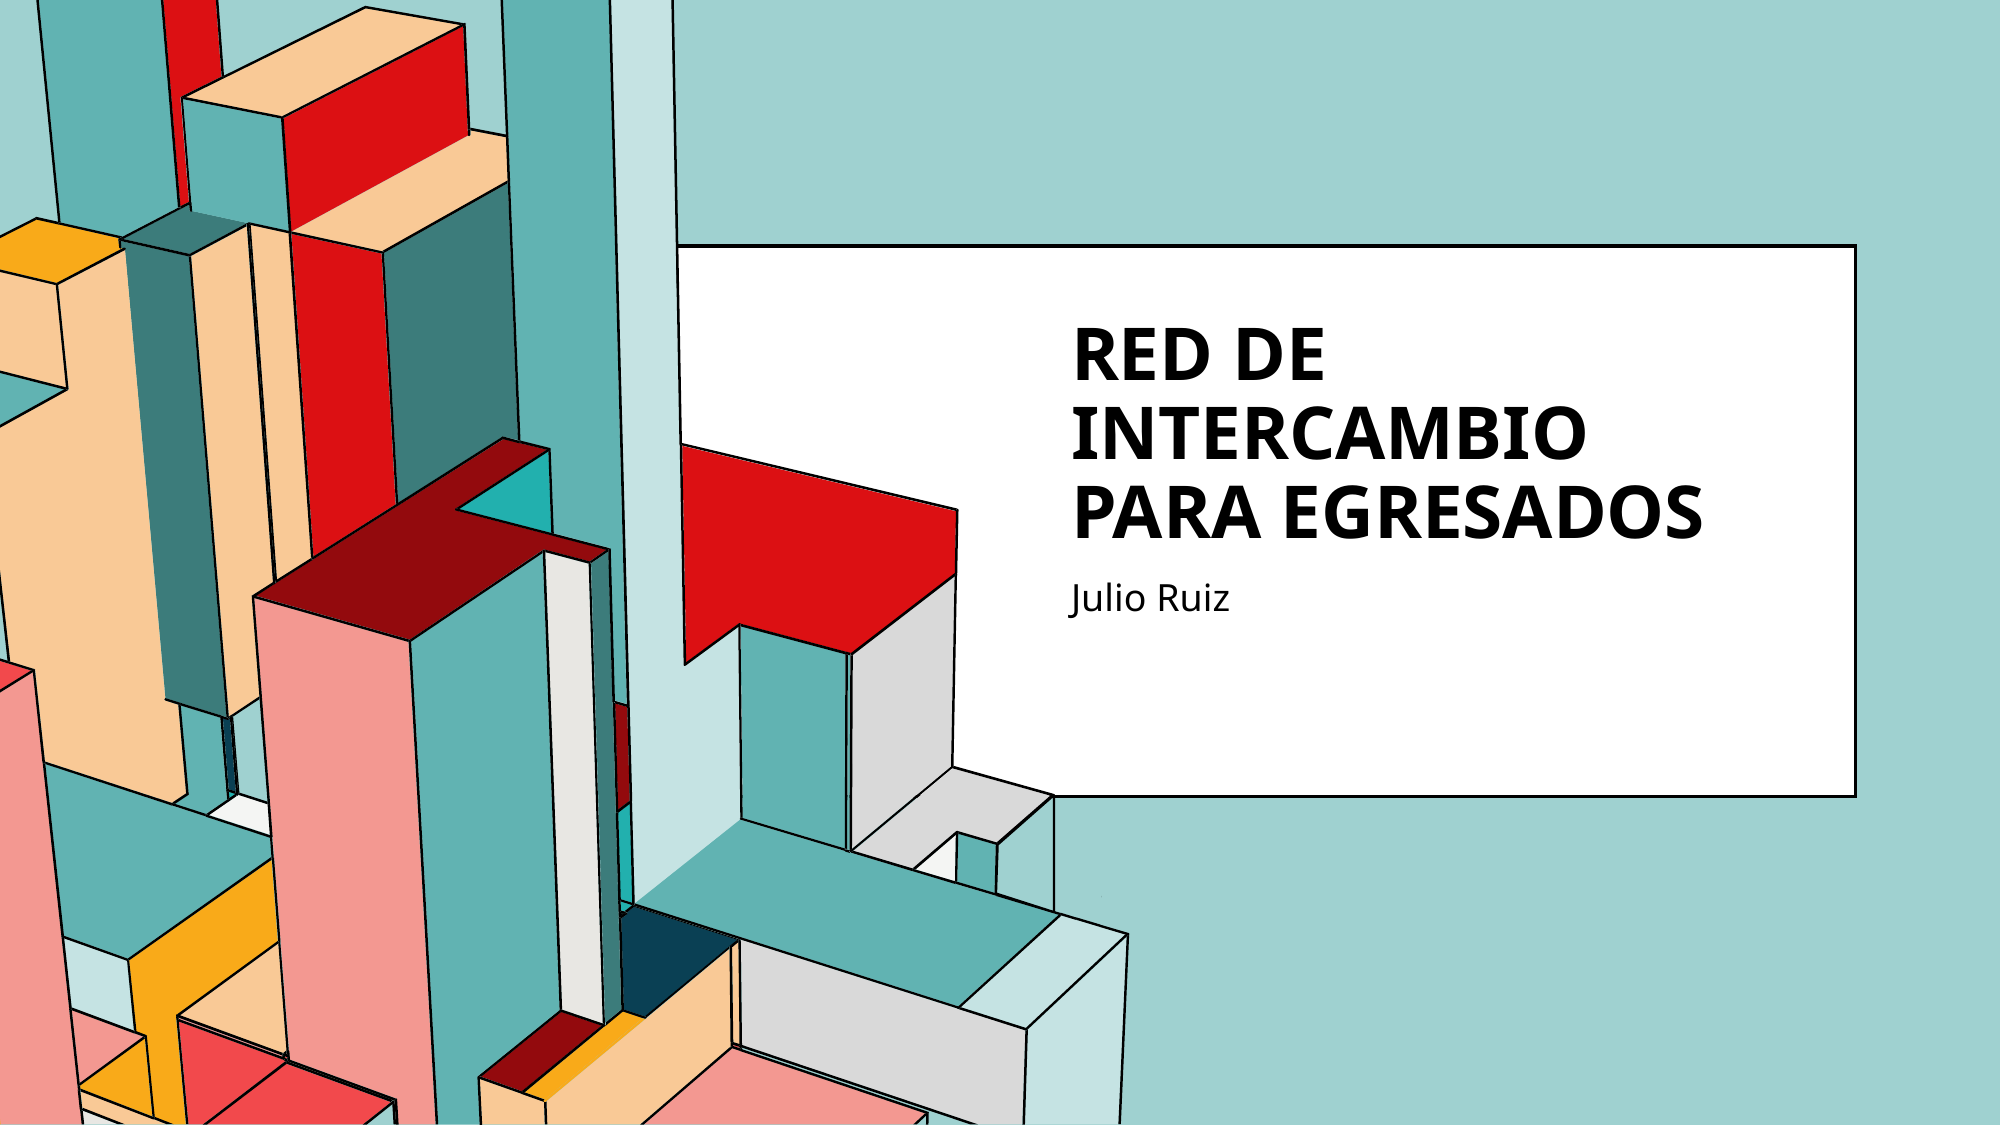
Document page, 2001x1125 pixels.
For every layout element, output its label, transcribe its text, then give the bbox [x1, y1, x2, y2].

subtitle Julio Ruiz [1056, 571, 1775, 673]
title RED DE INTERCAMBIO PARA EGRESADOS [1056, 307, 1775, 562]
